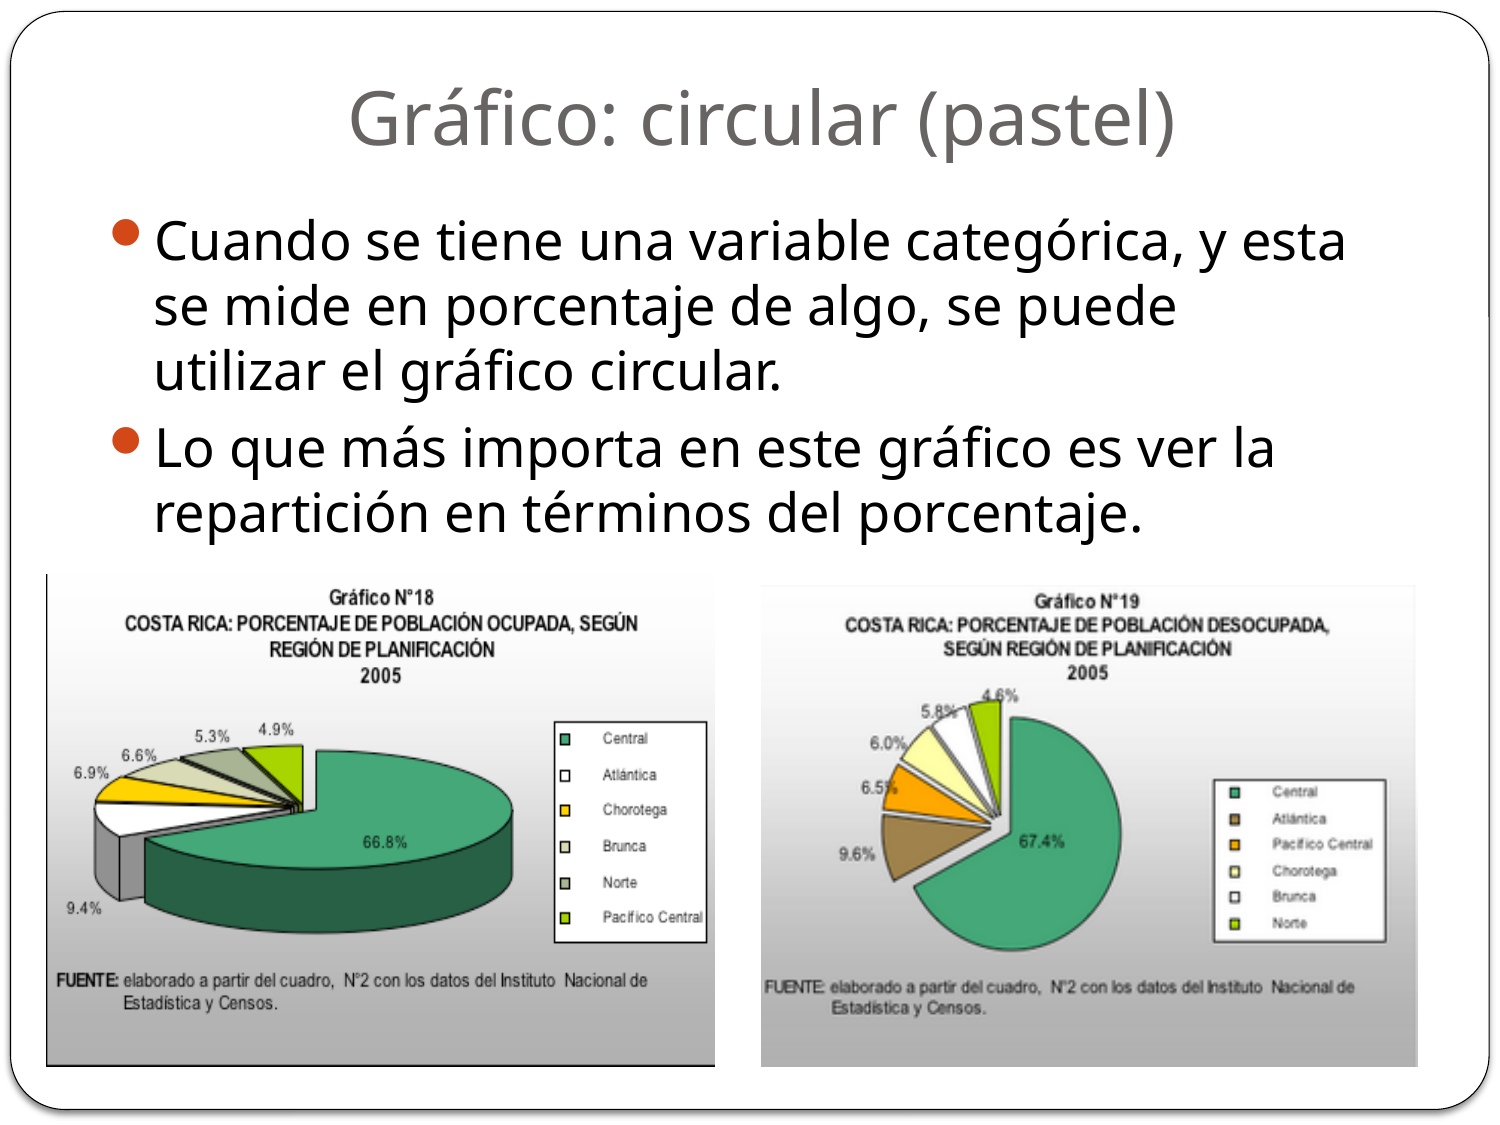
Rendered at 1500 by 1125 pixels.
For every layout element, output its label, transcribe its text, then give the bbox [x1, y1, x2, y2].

title Gráfico: circular (pastel) [82, 23, 1442, 176]
list Cuando se tiene una variable categórica, y esta se mide en porcentaje de algo, se puede utilizar el gráfico circular. Lo que más importa en este gráfico es ver la repartición en términos del porcentaje. [93, 199, 1369, 950]
picture [46, 573, 716, 1068]
picture [761, 585, 1419, 1067]
